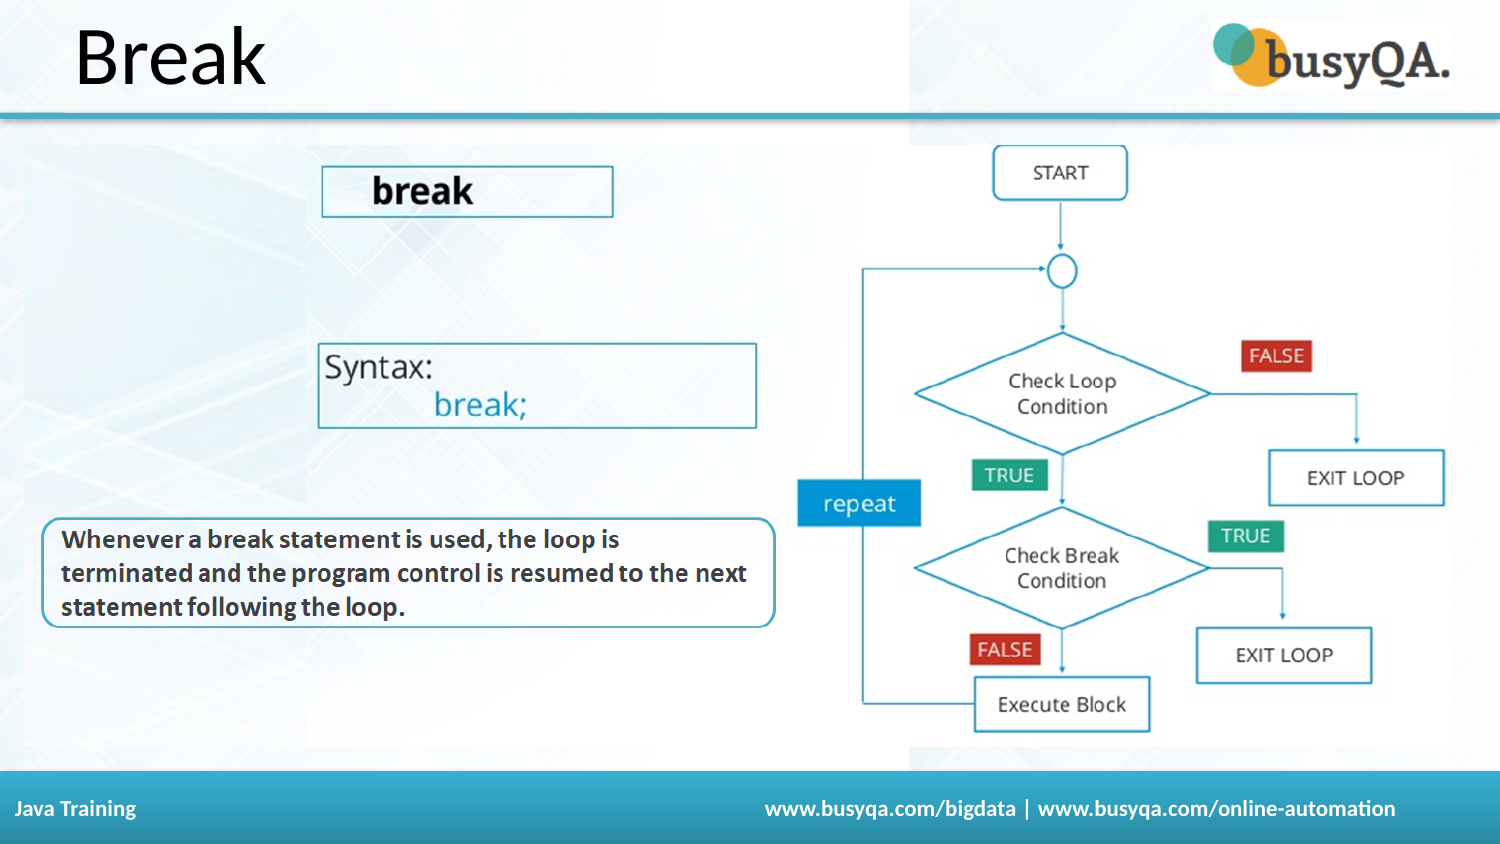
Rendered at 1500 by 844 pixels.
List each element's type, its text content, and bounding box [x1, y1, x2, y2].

text_box Break [59, 16, 692, 105]
picture [0, 119, 1500, 772]
picture [0, 0, 1500, 113]
